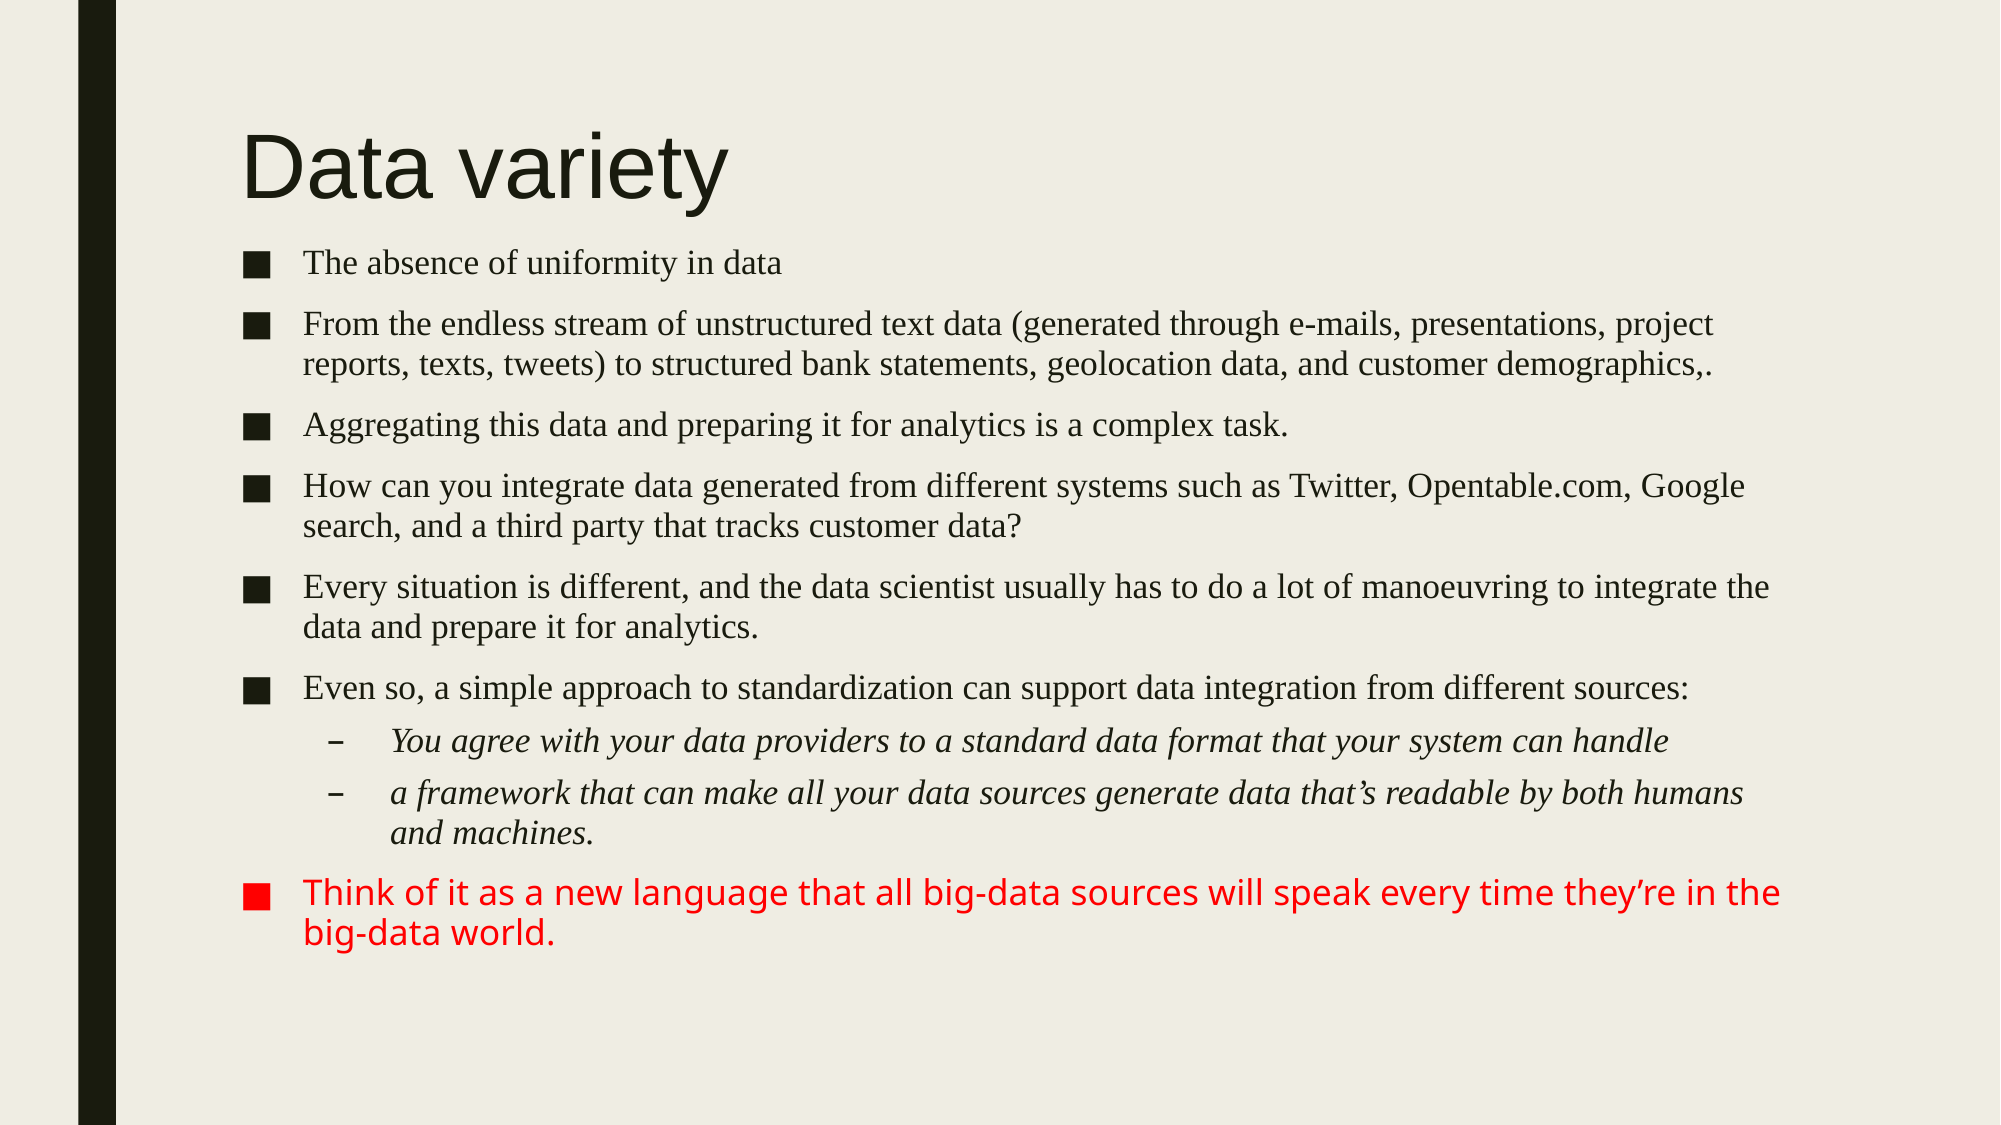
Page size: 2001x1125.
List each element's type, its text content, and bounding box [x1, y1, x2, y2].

title Data variety [225, 112, 1800, 234]
list The absence of uniformity in data From the endless stream of unstructured text data (generated through e-mails, presentations, project reports, texts, tweets) to structured bank statements, geolocation data, and customer demographics,. Aggregating this data and preparing it for analytics is a complex task. How can you integrate data generated from different systems such as Twitter, Opentable.com, Google search, and a third party that tracks customer data? Every situation is different, and the data scientist usually has to do a lot of manoeuvring to integrate the data and prepare it for analytics. Even so, a simple approach to standardization can support data integration from different sources: You agree with your data providers to a standard data format that your system can handle a framework that can make all your data sources generate data that’s readable by both humans and machines. Think of it as a new language that all big-data sources will speak every time they’re in the big-data world. [225, 234, 1800, 963]
